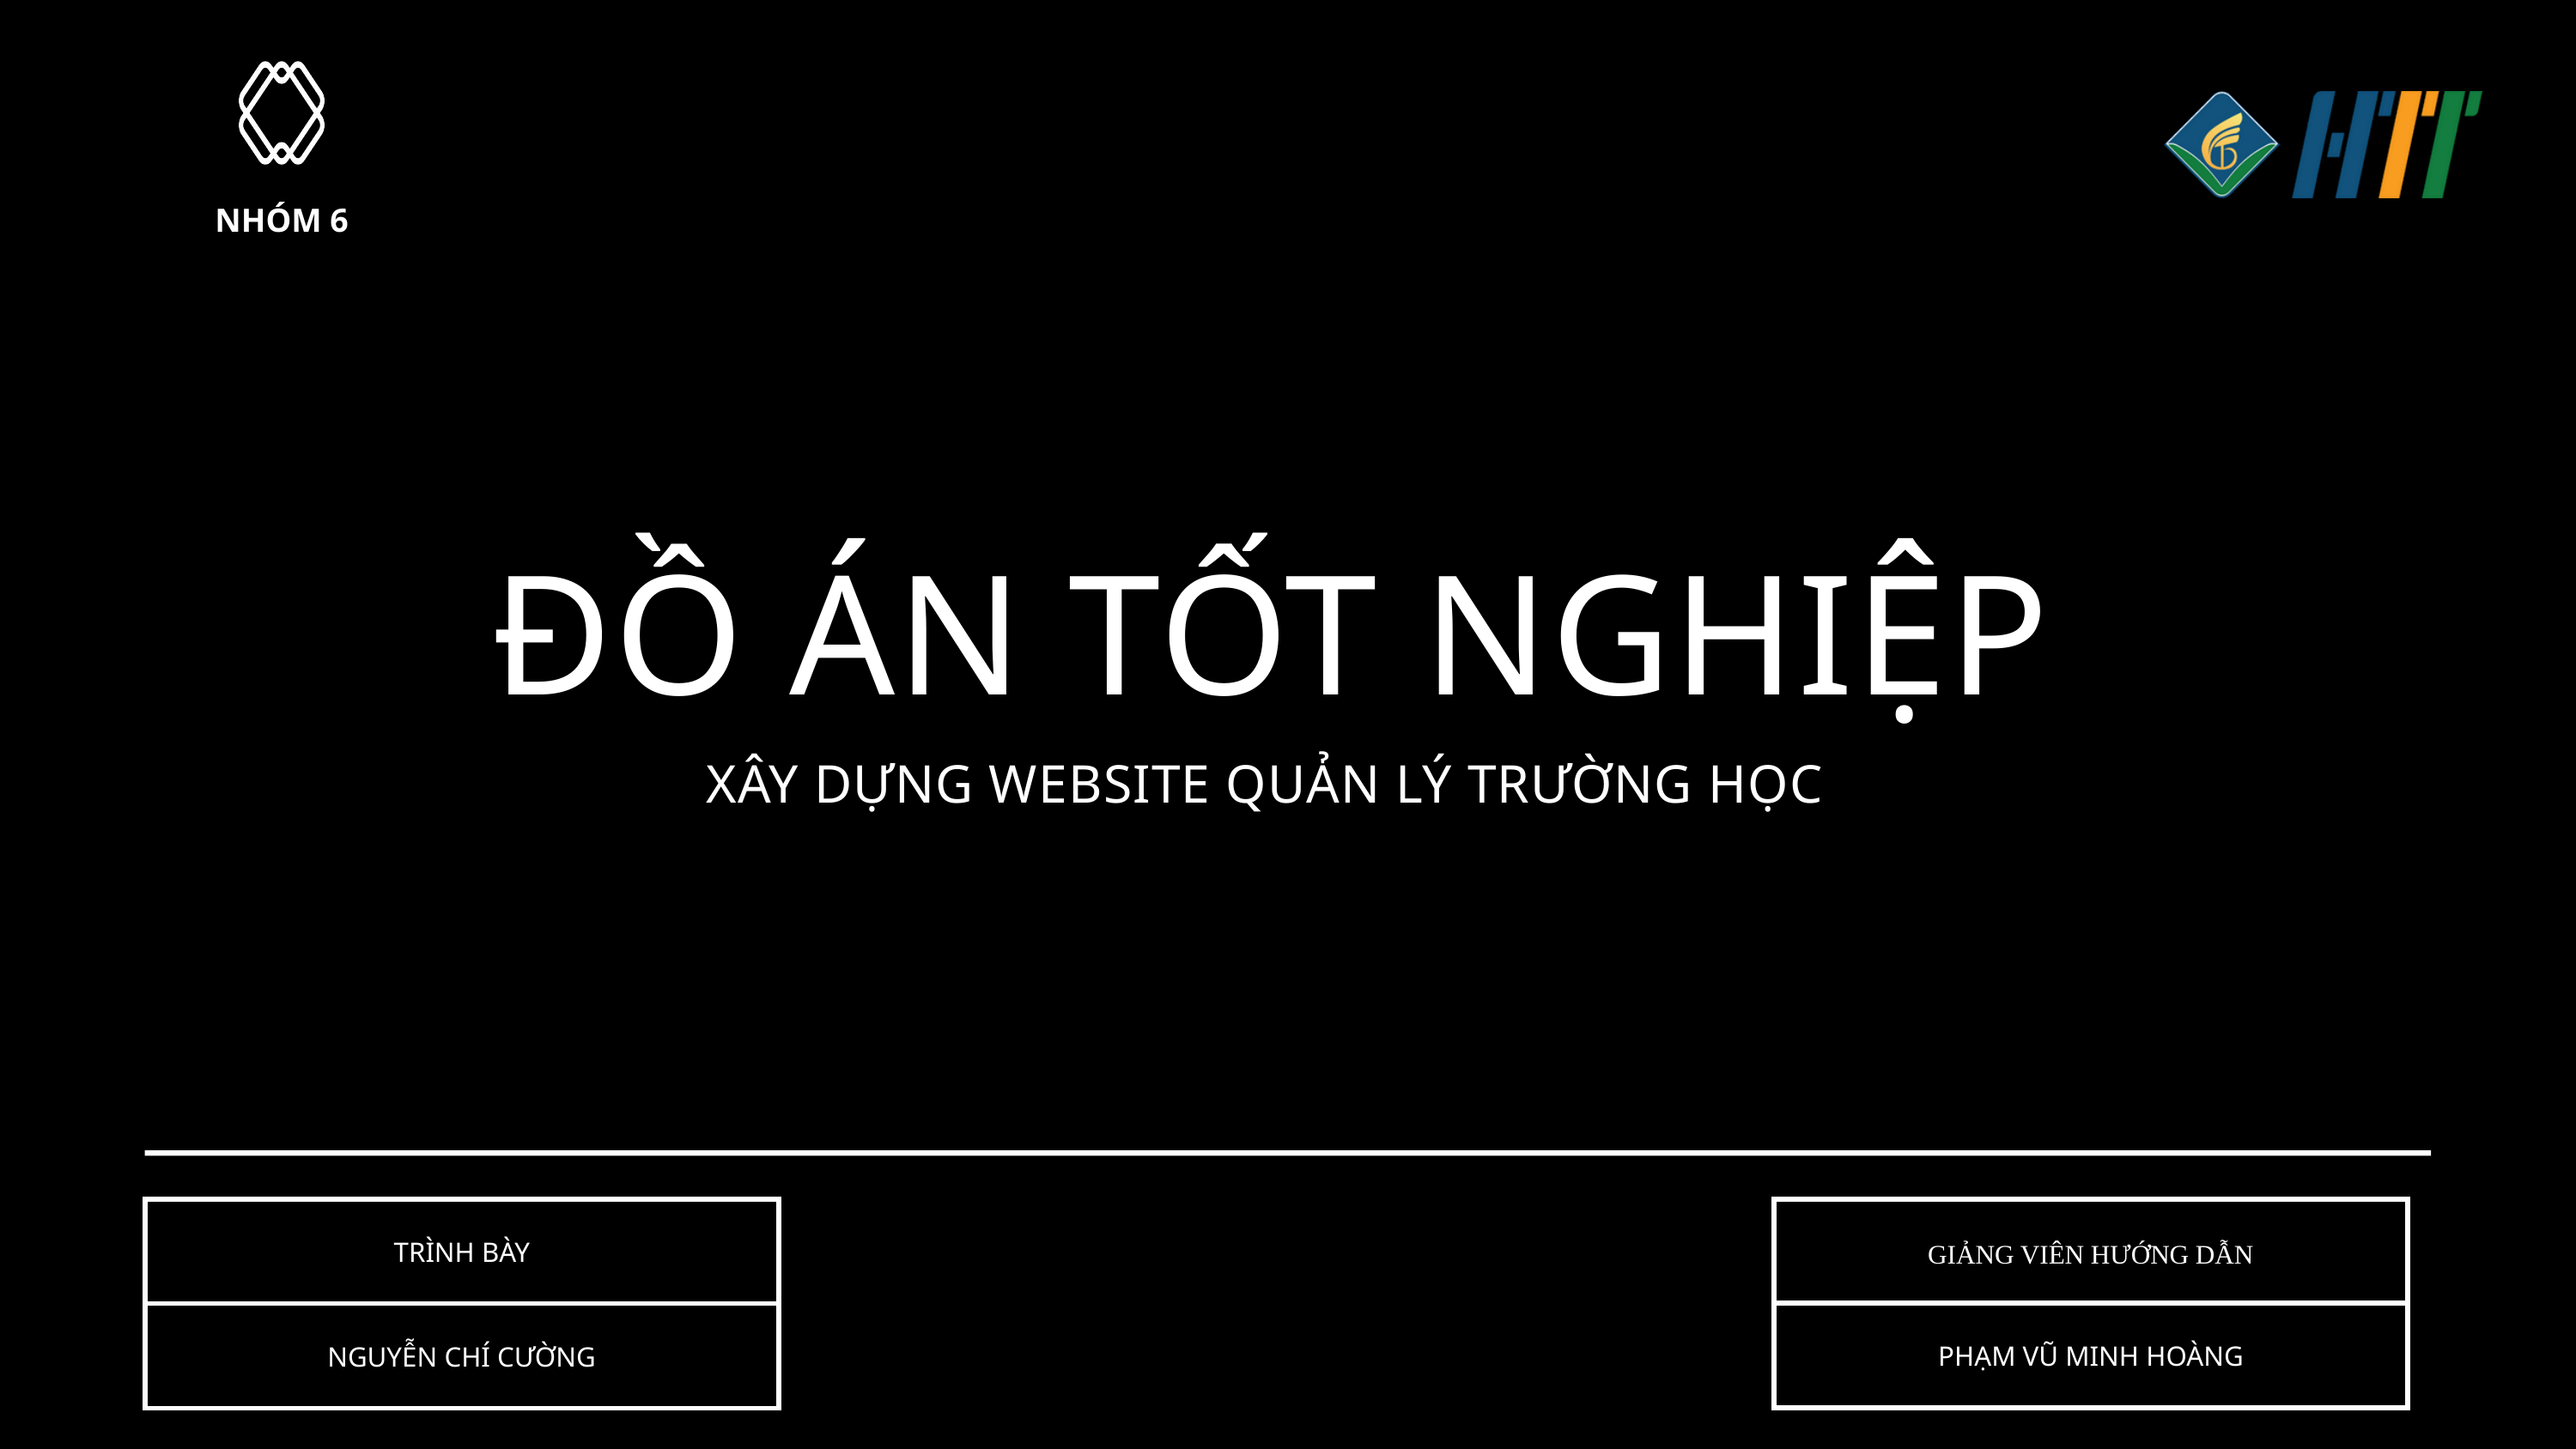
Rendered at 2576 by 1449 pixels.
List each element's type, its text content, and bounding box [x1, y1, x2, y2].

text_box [191, 521, 2352, 873]
table_header TRÌNH BÀY [148, 1202, 776, 1301]
table_header GIẢNG VIÊN HƯỚNG DẪN [1777, 1202, 2405, 1300]
table_cell NGUYỄN CHÍ CƯỜNG [148, 1306, 776, 1406]
text_box [2164, 91, 2482, 198]
table_cell PHẠM VŨ MINH HOÀNG [1777, 1306, 2405, 1405]
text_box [144, 0, 419, 361]
